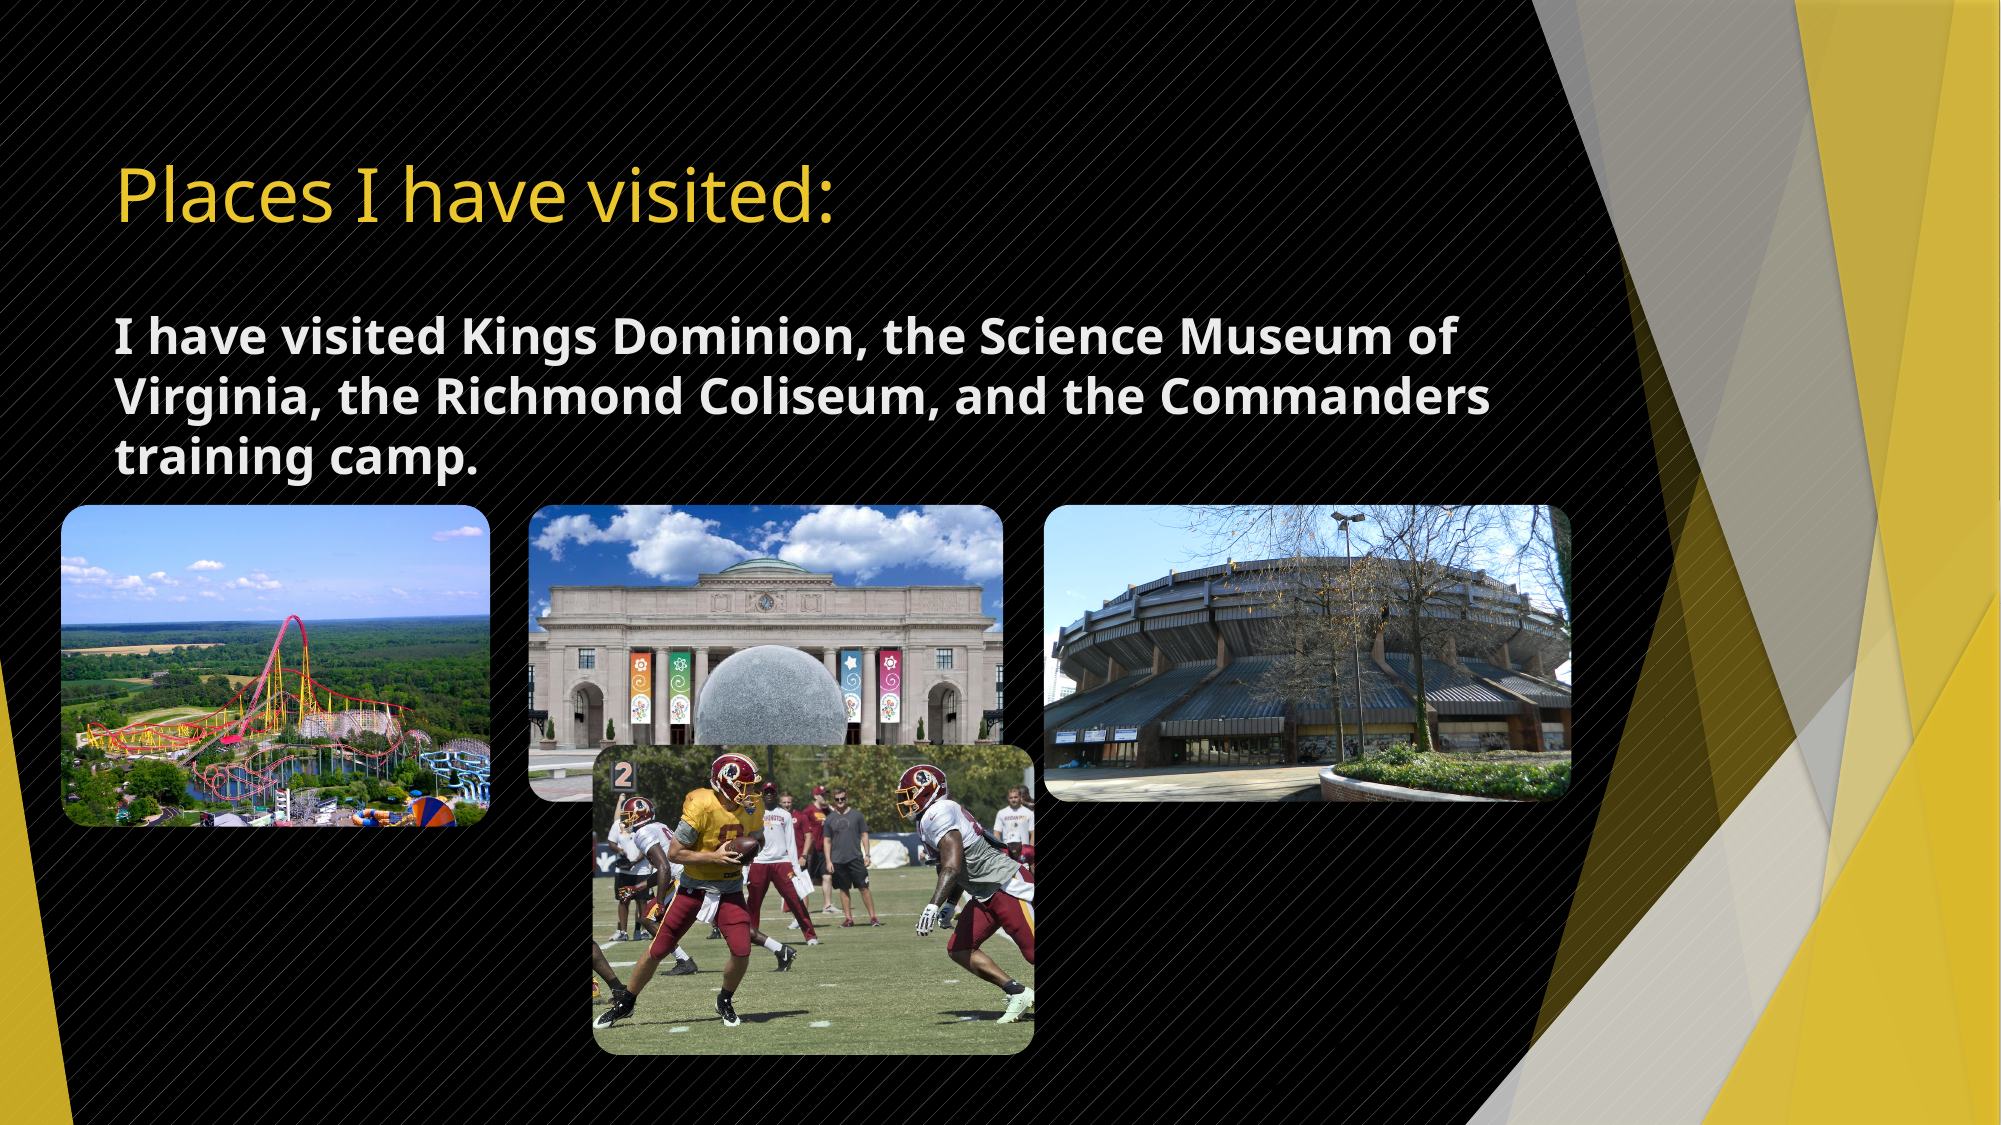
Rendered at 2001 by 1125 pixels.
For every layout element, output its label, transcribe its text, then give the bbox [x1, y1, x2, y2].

picture [60, 504, 491, 828]
picture [528, 504, 1035, 1056]
list I have visited Kings Dominion, the Science Museum of Virginia, the Richmond Coliseum, and the Commanders training camp. [99, 296, 1510, 1055]
title Places I have visited: [99, 140, 1729, 285]
picture [1043, 504, 1572, 803]
